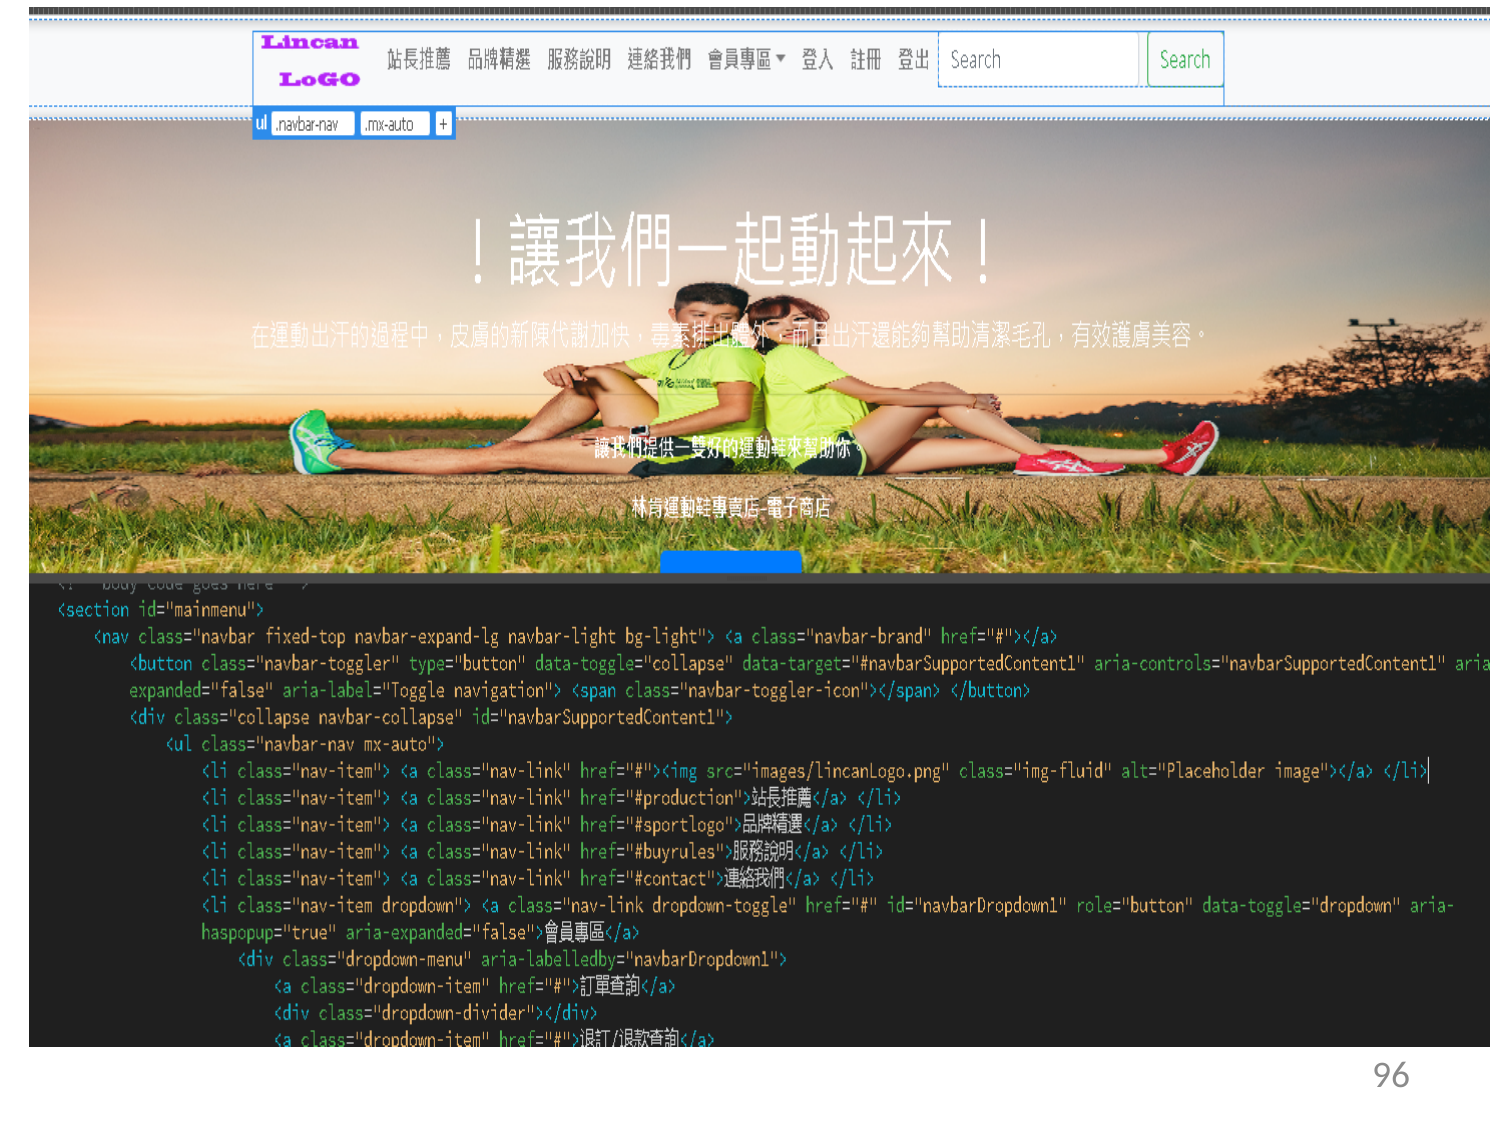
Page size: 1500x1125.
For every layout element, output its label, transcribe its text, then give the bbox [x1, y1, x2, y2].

slide_number 96 [1074, 1054, 1425, 1103]
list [29, 6, 1490, 1047]
